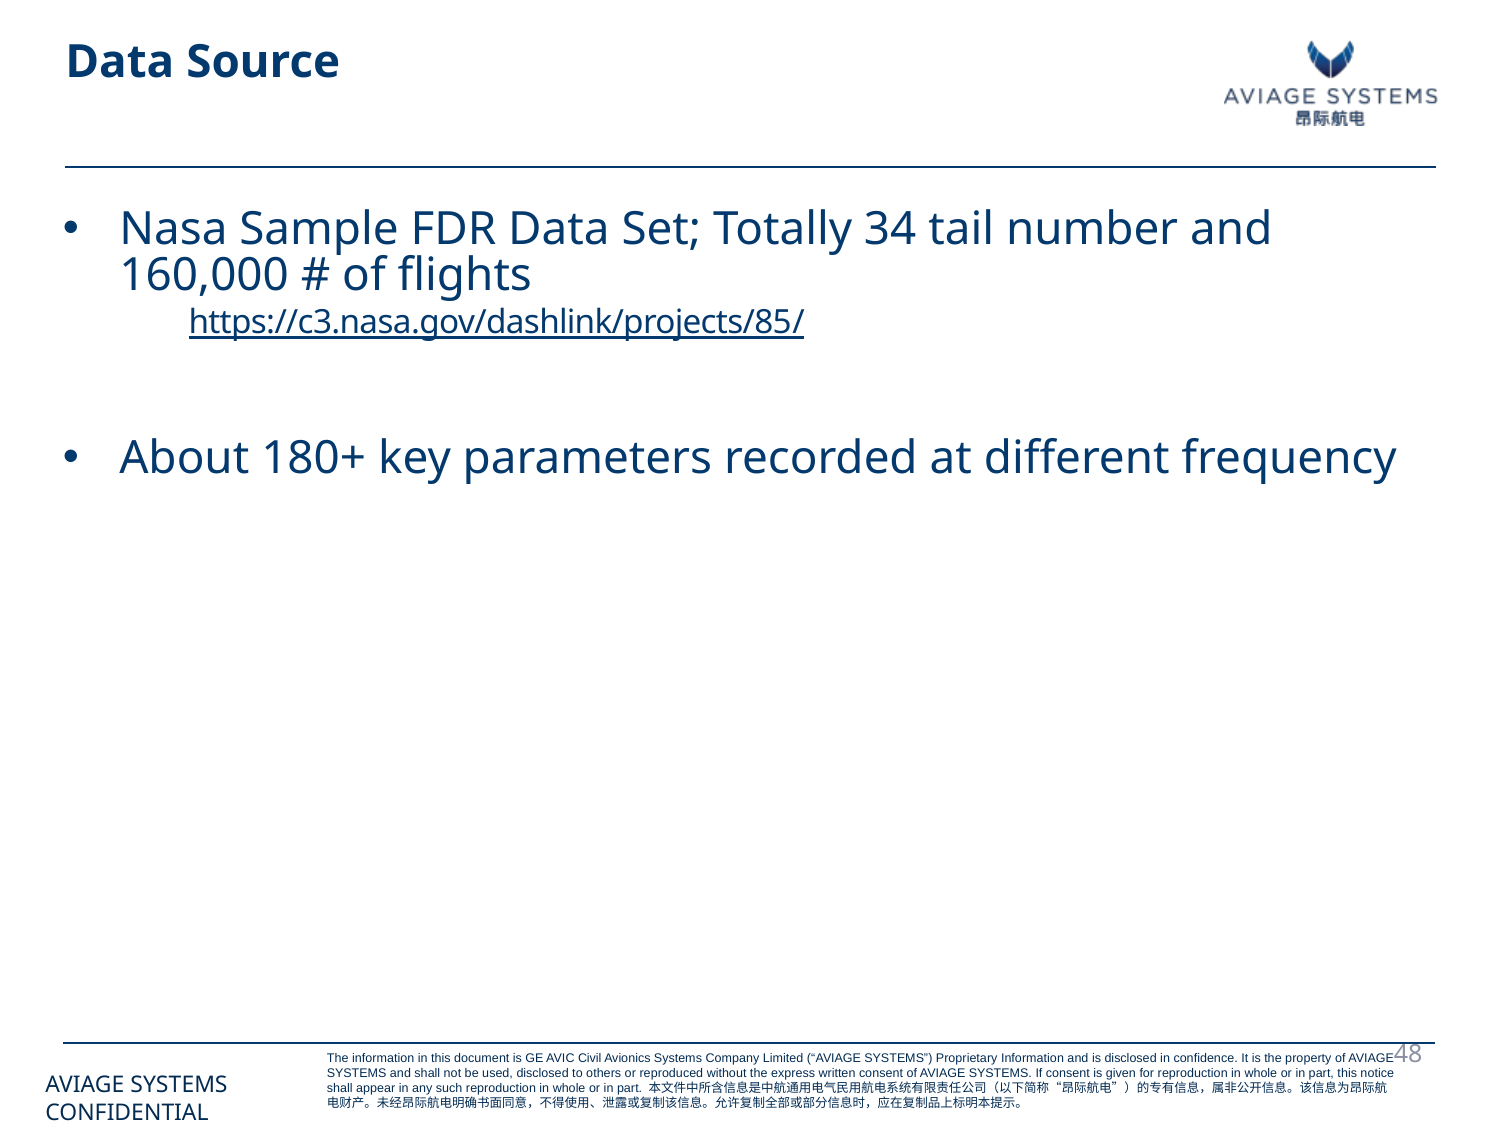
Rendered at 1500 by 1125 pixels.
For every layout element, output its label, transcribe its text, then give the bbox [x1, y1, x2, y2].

title Data Source [65, 40, 750, 161]
list Nasa Sample FDR Data Set; Totally 34 tail number and 160,000 # of flights https://c3.nasa.gov/dashlink/projects/85/ About 180+ key parameters recorded at different frequency [63, 208, 1435, 1006]
picture [1224, 0, 1500, 126]
